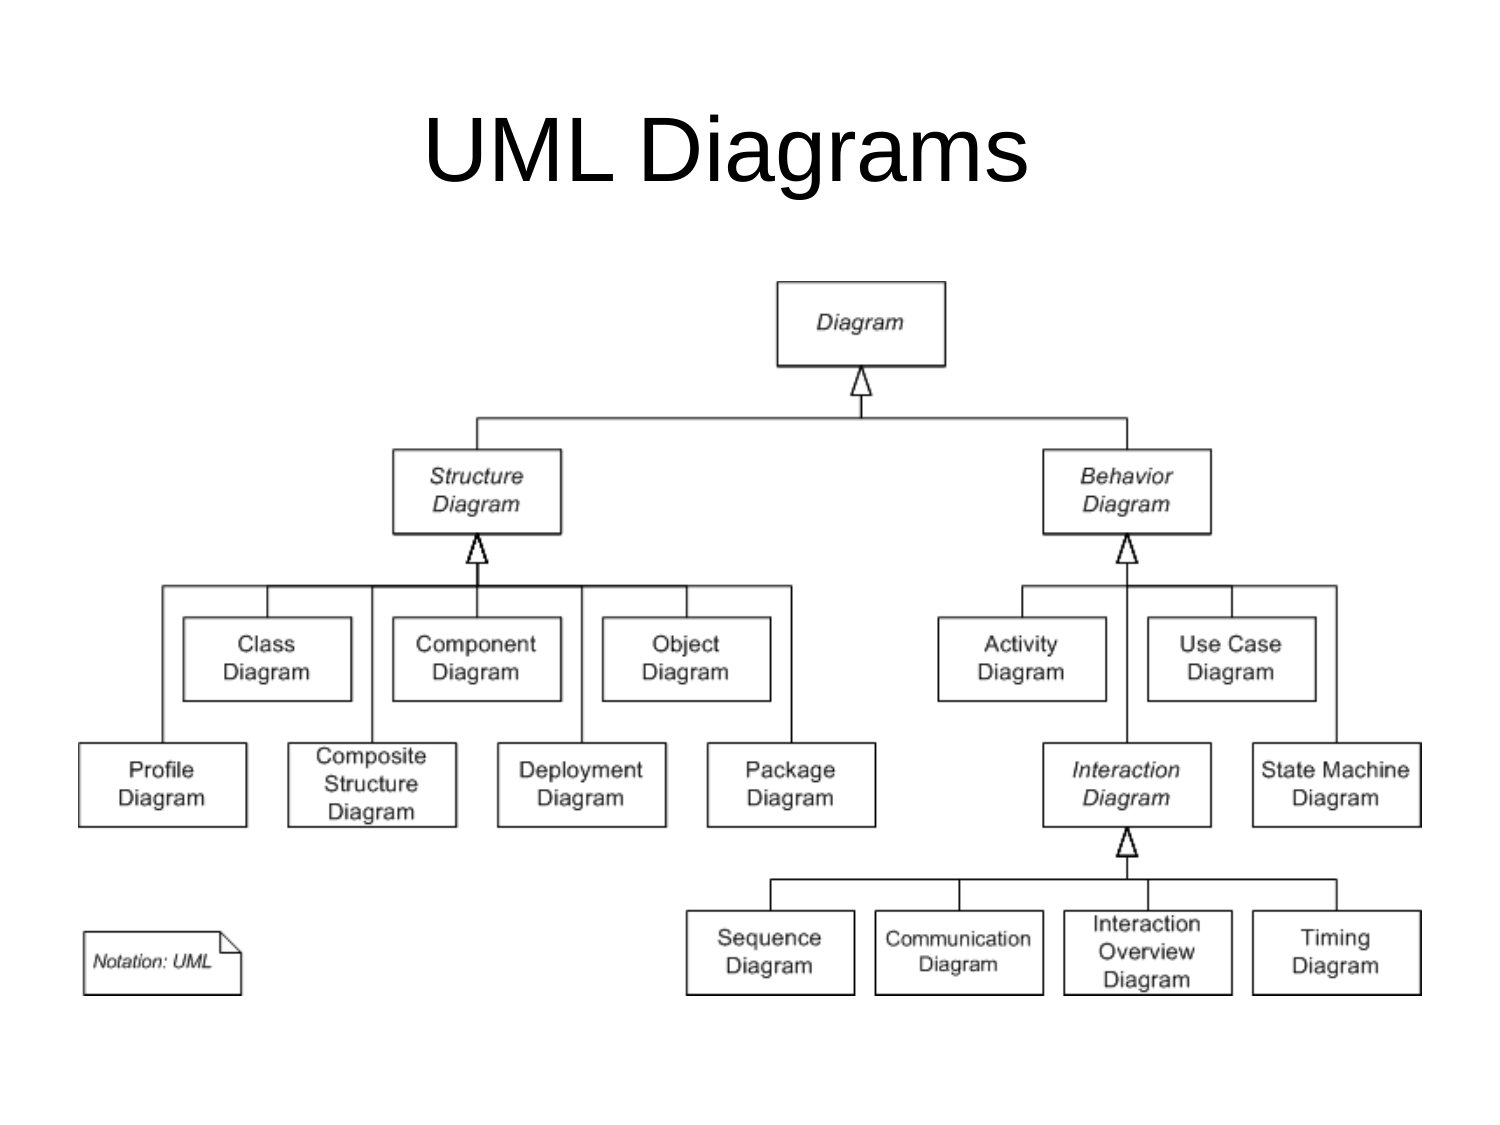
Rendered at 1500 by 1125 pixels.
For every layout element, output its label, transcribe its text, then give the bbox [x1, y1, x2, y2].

title UML Diagrams [89, 50, 1365, 238]
picture [78, 281, 1422, 996]
